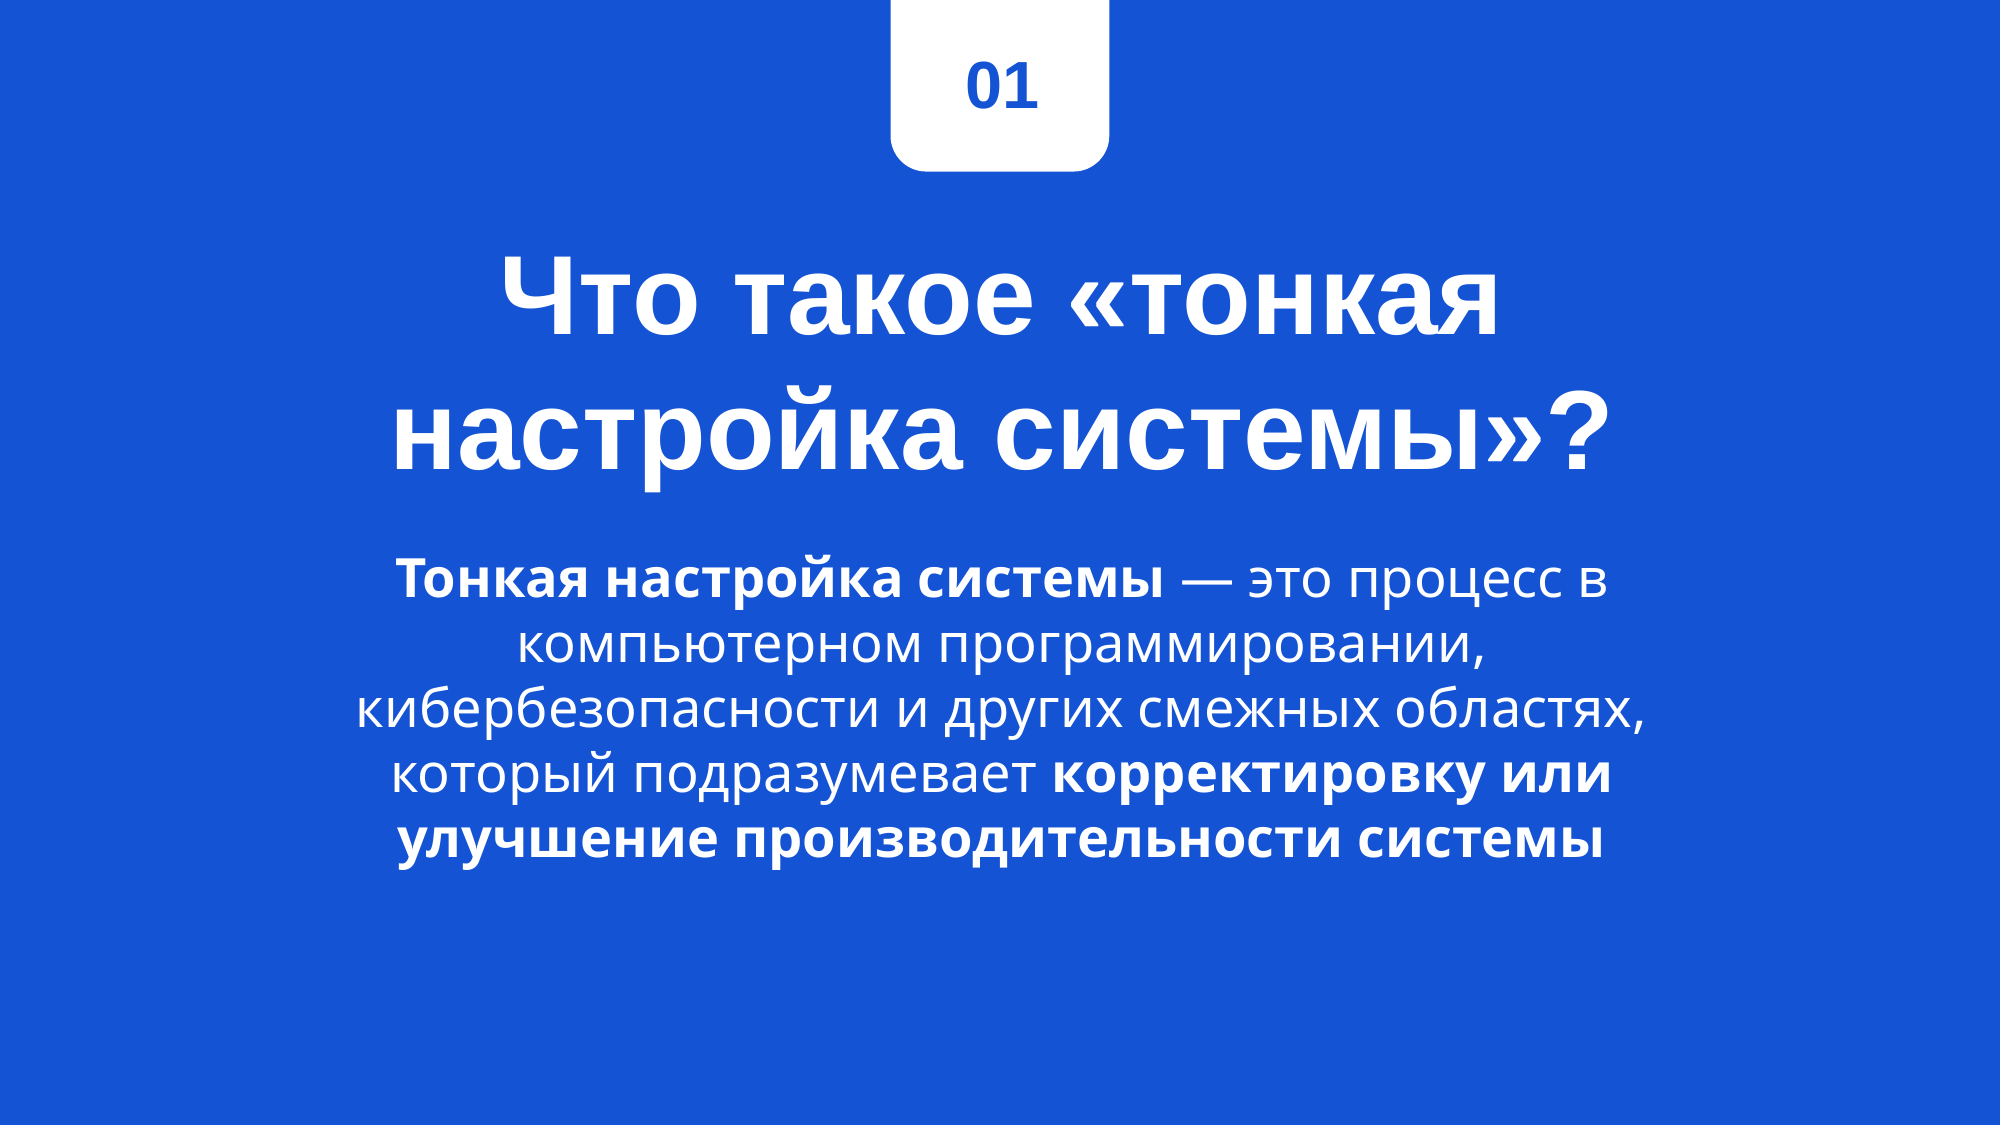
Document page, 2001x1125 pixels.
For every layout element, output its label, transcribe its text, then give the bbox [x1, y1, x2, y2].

list 01 [937, 27, 1067, 138]
title Что такое «тонкая настройка системы»? [310, 168, 1694, 493]
subtitle Тонкая настройка системы — это процесс в компьютерном программировании, кибербезопасности и других смежных областях, который подразумевает корректировку или улучшение производительности системы [310, 543, 1694, 804]
